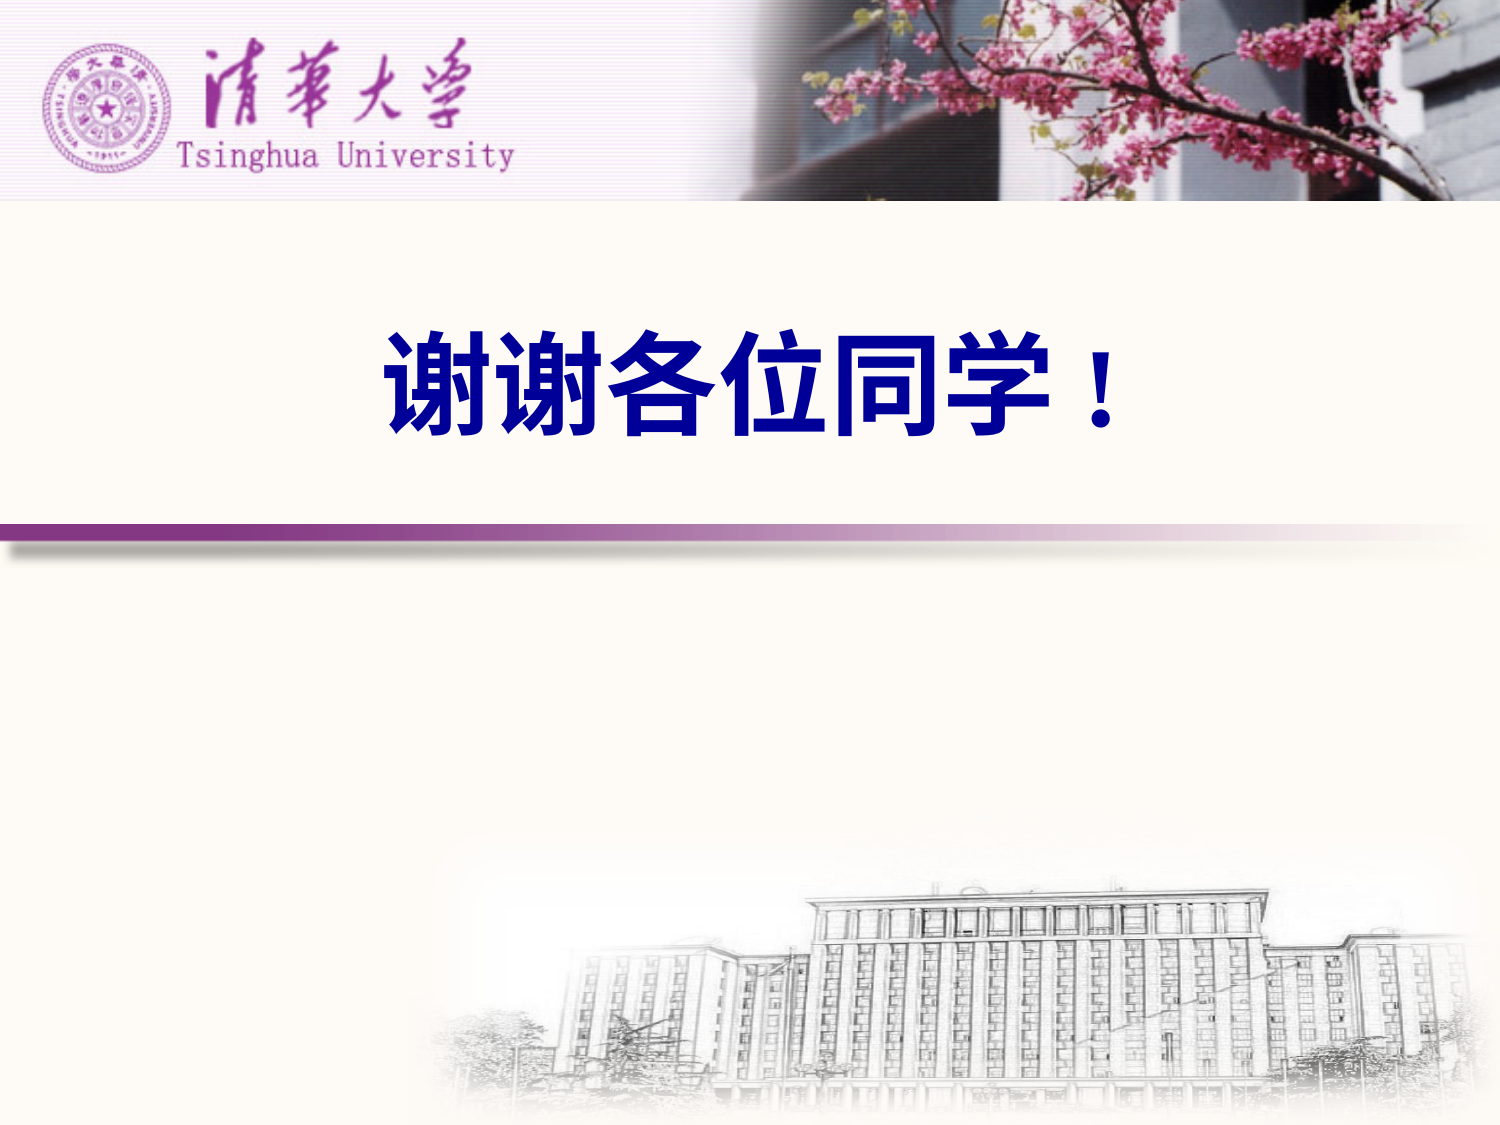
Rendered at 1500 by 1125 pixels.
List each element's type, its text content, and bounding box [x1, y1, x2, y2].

picture [490, 891, 1420, 1048]
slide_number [475, 875, 1436, 1064]
picture [0, 524, 1500, 568]
title 实验2 数字PID控制 [466, 866, 1444, 1072]
picture [0, 0, 1500, 201]
text_box δ =δ0 ; Ti = Ti0 给定值扰动 [470, 870, 1440, 1068]
list 在系统中的作用 提供人机交互操作界面 实施组织策略和控制算法 与下位机通讯、交换数据 主要工具软件 RealInfo紫金桥组态软件 Visual C++ MATLAB [479, 879, 1432, 1060]
title 谢谢各位同学! [112, 287, 1388, 475]
